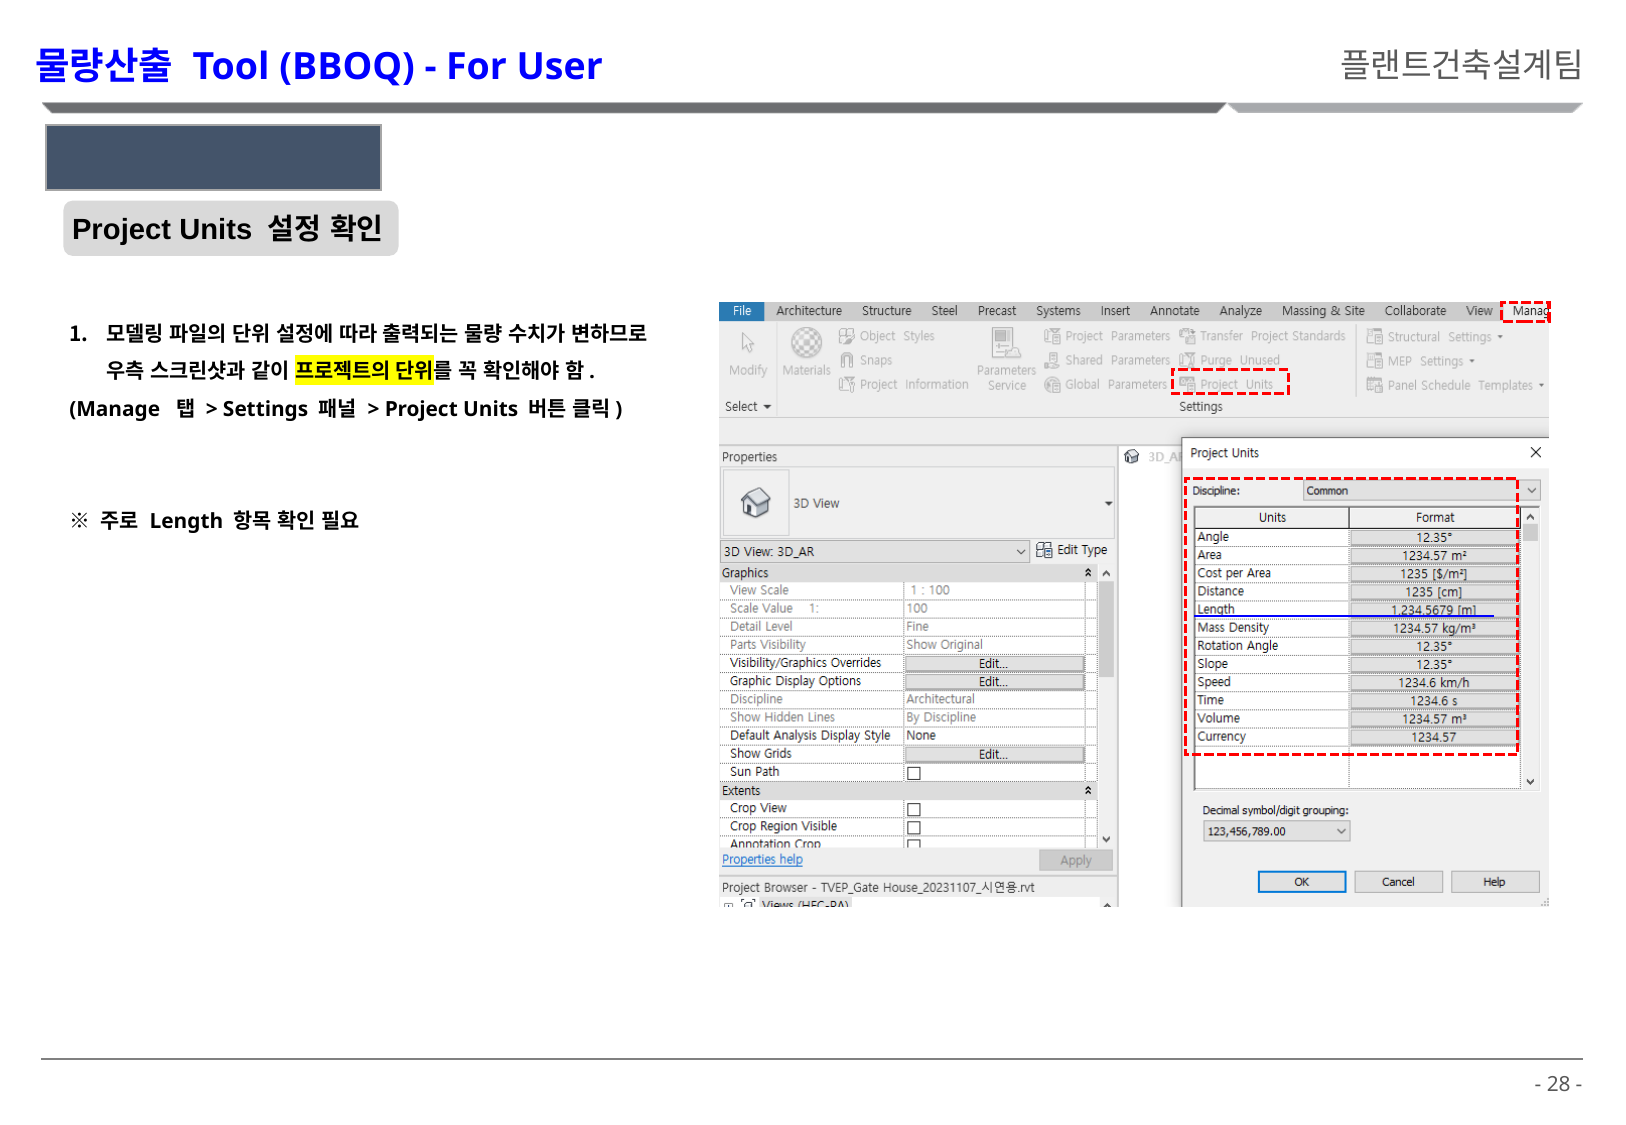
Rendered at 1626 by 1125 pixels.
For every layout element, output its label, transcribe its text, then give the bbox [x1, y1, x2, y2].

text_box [719, 302, 1549, 907]
text_box 모델링 파일의 단위 설정에 따라 출력되는 물량 수치가 변하므로 우측 스크린샷과 같이 프로젝트의 단위를 꼭 확인해야 함. (Manage 탭 > Settings 패널 > Project Units 버튼 클릭) ※ 주로 Length 항목 확인 필요 [45, 301, 702, 1061]
text_box 4. Revit Modeling [45, 124, 382, 191]
picture [42, 102, 1583, 114]
text_box 플랜트건축설계팀 [1339, 43, 1584, 84]
text_box Project Units 설정 확인 [62, 199, 400, 257]
text_box 물량산출 Tool (BBOQ) - For User [20, 34, 618, 95]
